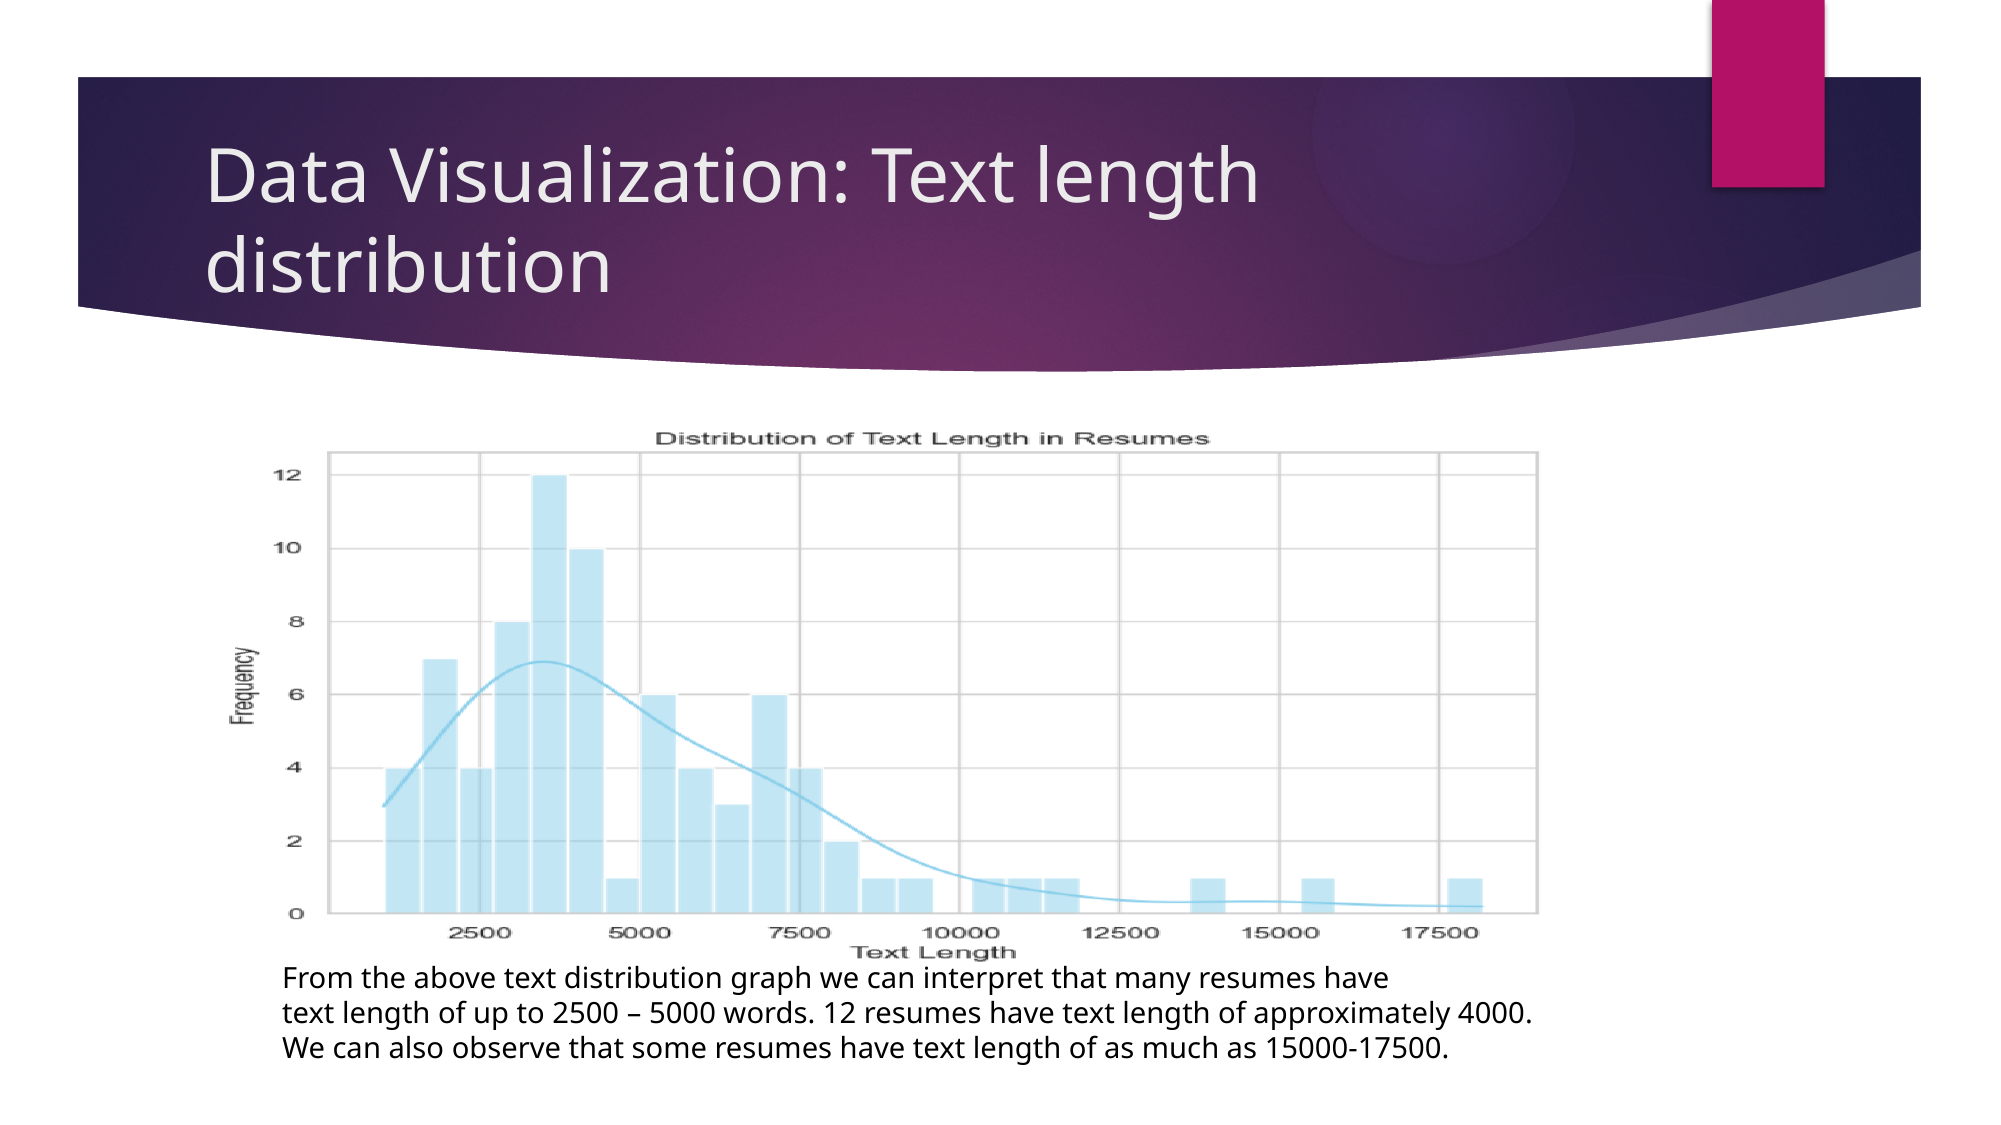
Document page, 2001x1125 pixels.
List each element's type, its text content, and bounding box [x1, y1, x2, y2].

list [189, 426, 1627, 966]
title Data Visualization: Text length distribution [189, 159, 1627, 276]
text_box From the above text distribution graph we can interpret that many resumes have text length of up to 2500 – 5000 words. 12 resumes have text length of approximately 4000. We can also observe that some resumes have text length of as much as 15000-17500. [267, 975, 1549, 1072]
